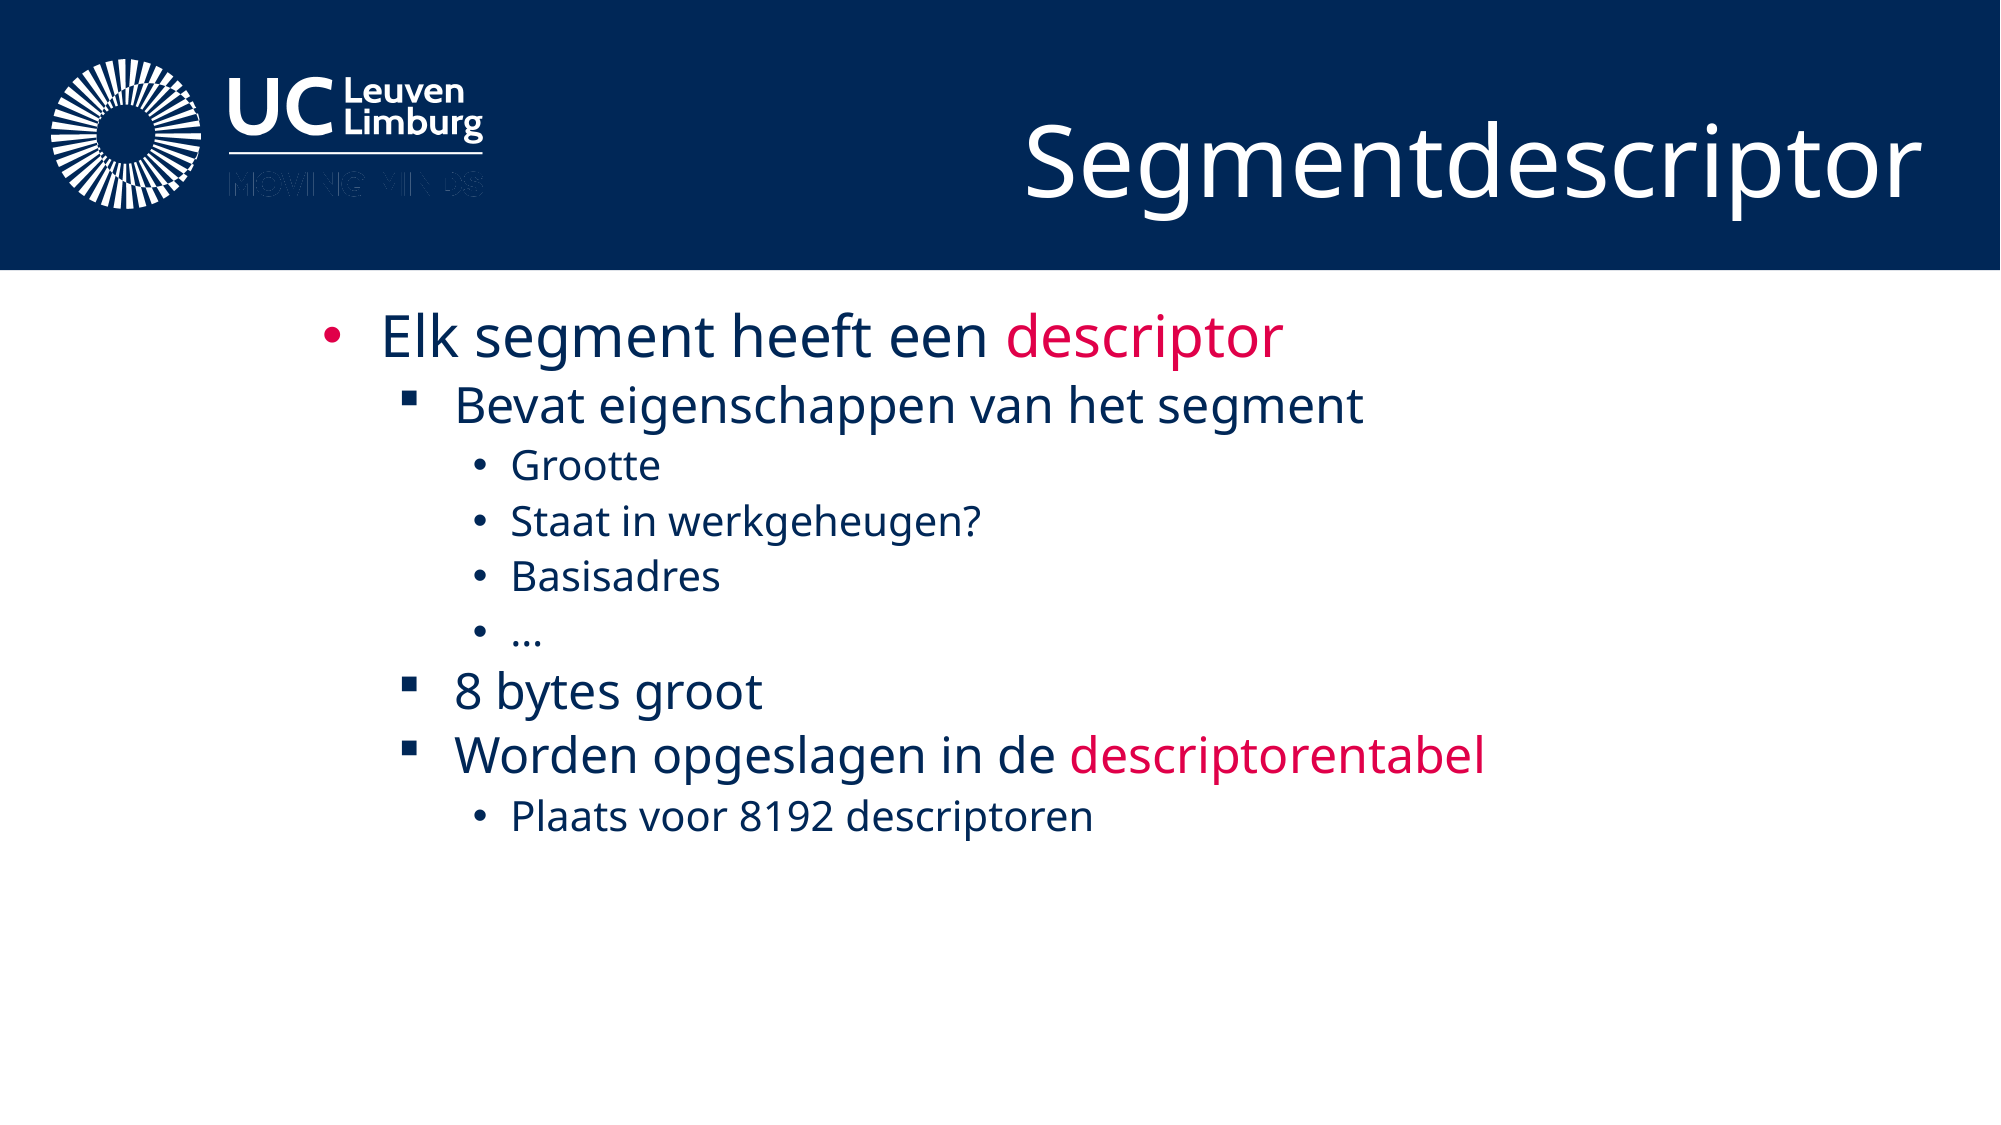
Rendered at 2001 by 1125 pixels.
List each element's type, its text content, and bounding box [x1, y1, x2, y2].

list Elk segment heeft een descriptor Bevat eigenschappen van het segment Grootte Staat in werkgeheugen? Basisadres … 8 bytes groot Worden opgeslagen in de descriptorentabel Plaats voor 8192 descriptoren [307, 299, 1940, 996]
title Segmentdescriptor [307, 59, 1940, 271]
picture [51, 59, 307, 209]
